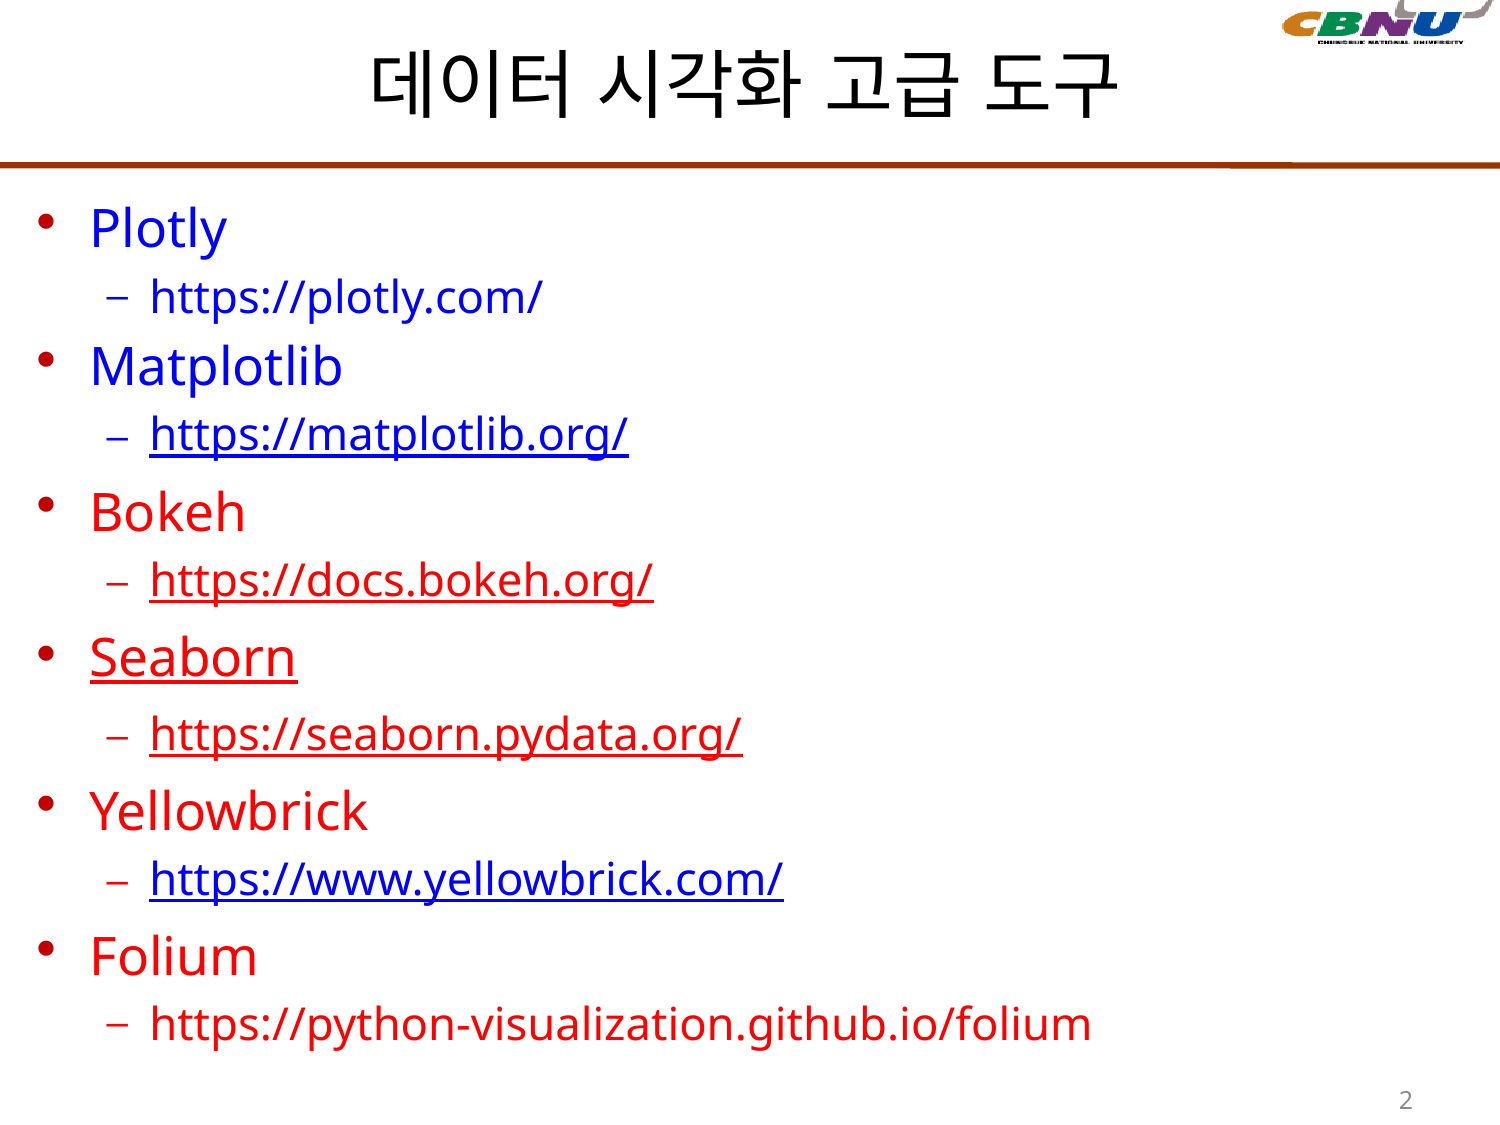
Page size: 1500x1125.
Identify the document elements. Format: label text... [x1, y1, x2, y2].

list Plotly https://plotly.com/ Matplotlib https://matplotlib.org/ Bokeh https://docs.bokeh.org/ Seaborn https://seaborn.pydata.org/ Yellowbrick https://www.yellowbrick.com/ Folium https://python-visualization.github.io/folium [23, 187, 1465, 1067]
title 데이터 시각화 고급 도구 [70, 23, 1421, 143]
picture [1277, 0, 1500, 47]
slide_number 2 [1078, 1078, 1429, 1125]
